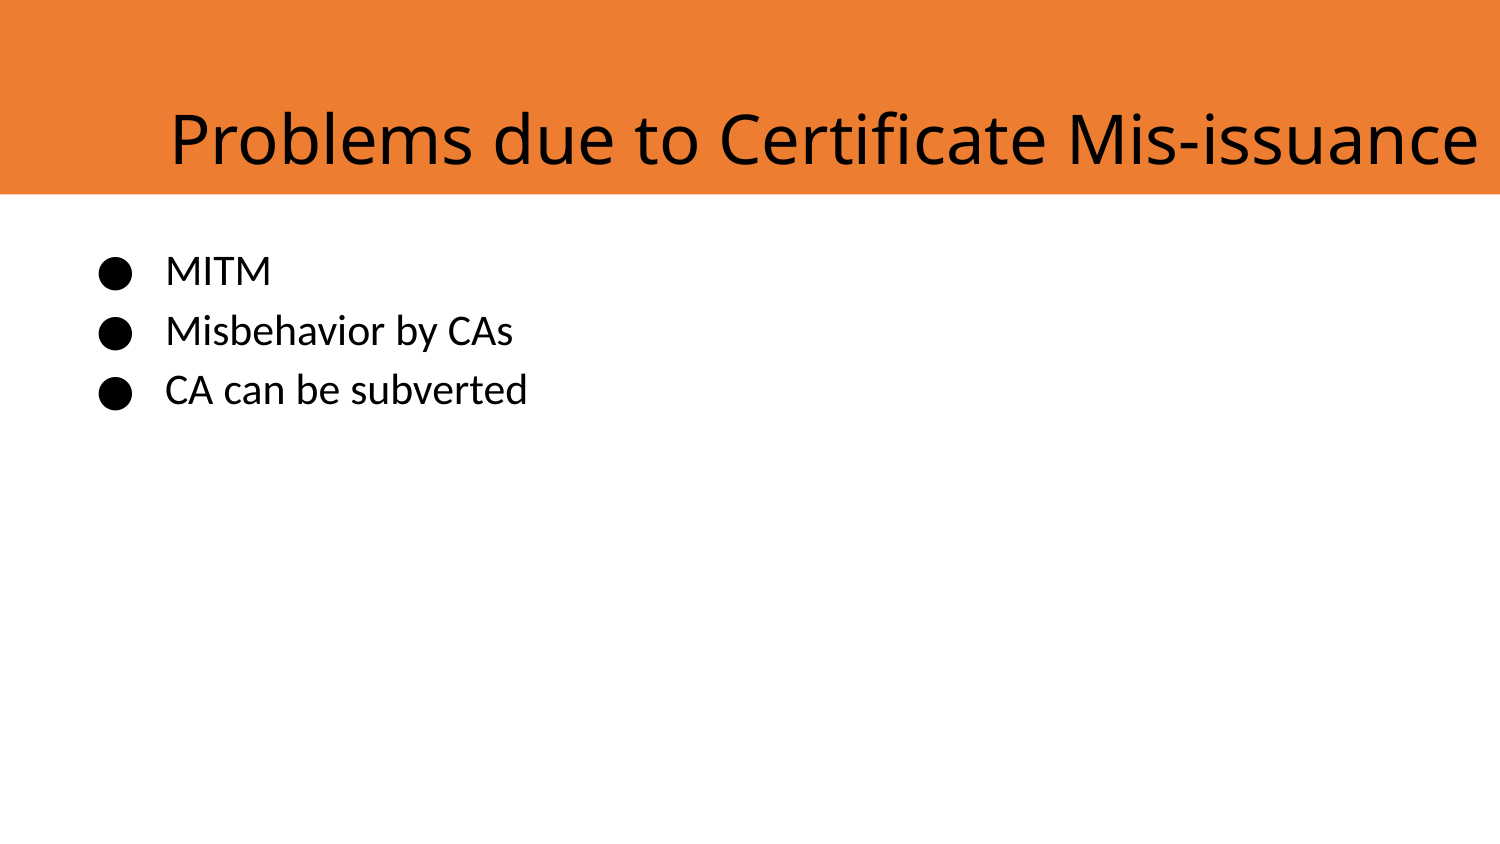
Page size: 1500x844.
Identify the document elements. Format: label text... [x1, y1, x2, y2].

list MITM Misbehavior by CAs CA can be subverted [75, 232, 1425, 844]
title Problems due to Certificate Mis-issuance [0, 0, 1500, 195]
